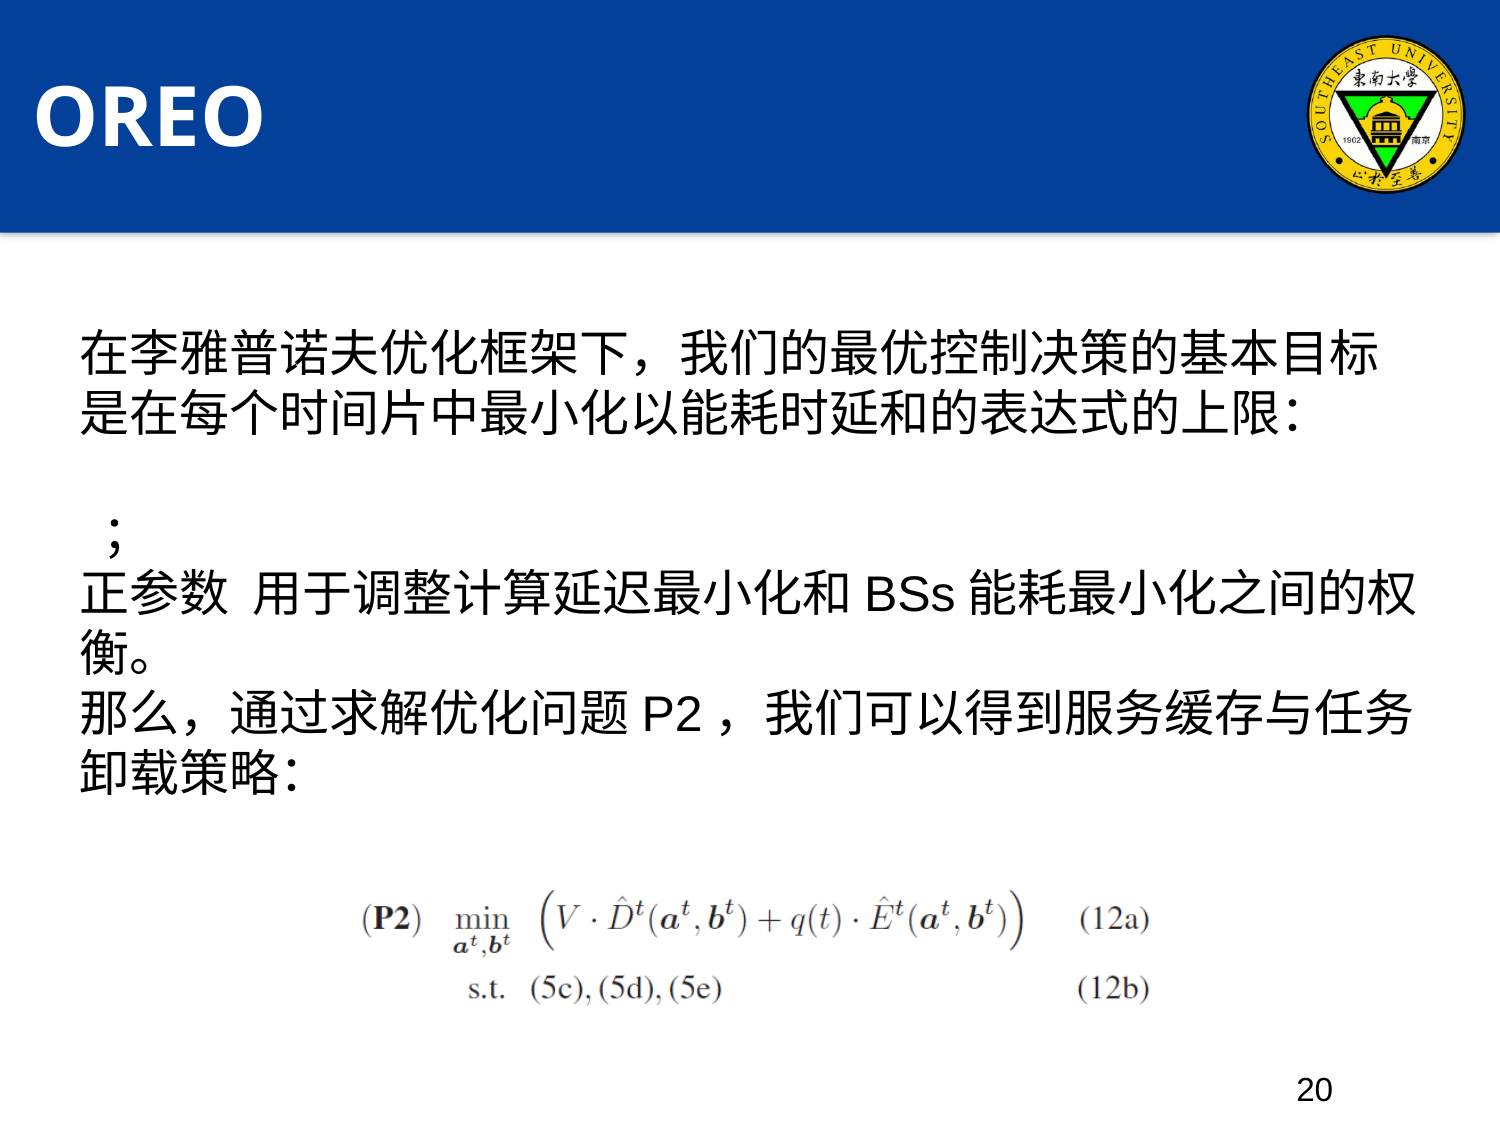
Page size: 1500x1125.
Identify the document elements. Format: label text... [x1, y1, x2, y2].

picture [336, 883, 1164, 1022]
title OREO [17, 19, 1368, 207]
picture [1304, 32, 1467, 195]
slide_number 20 [1281, 1060, 1482, 1121]
